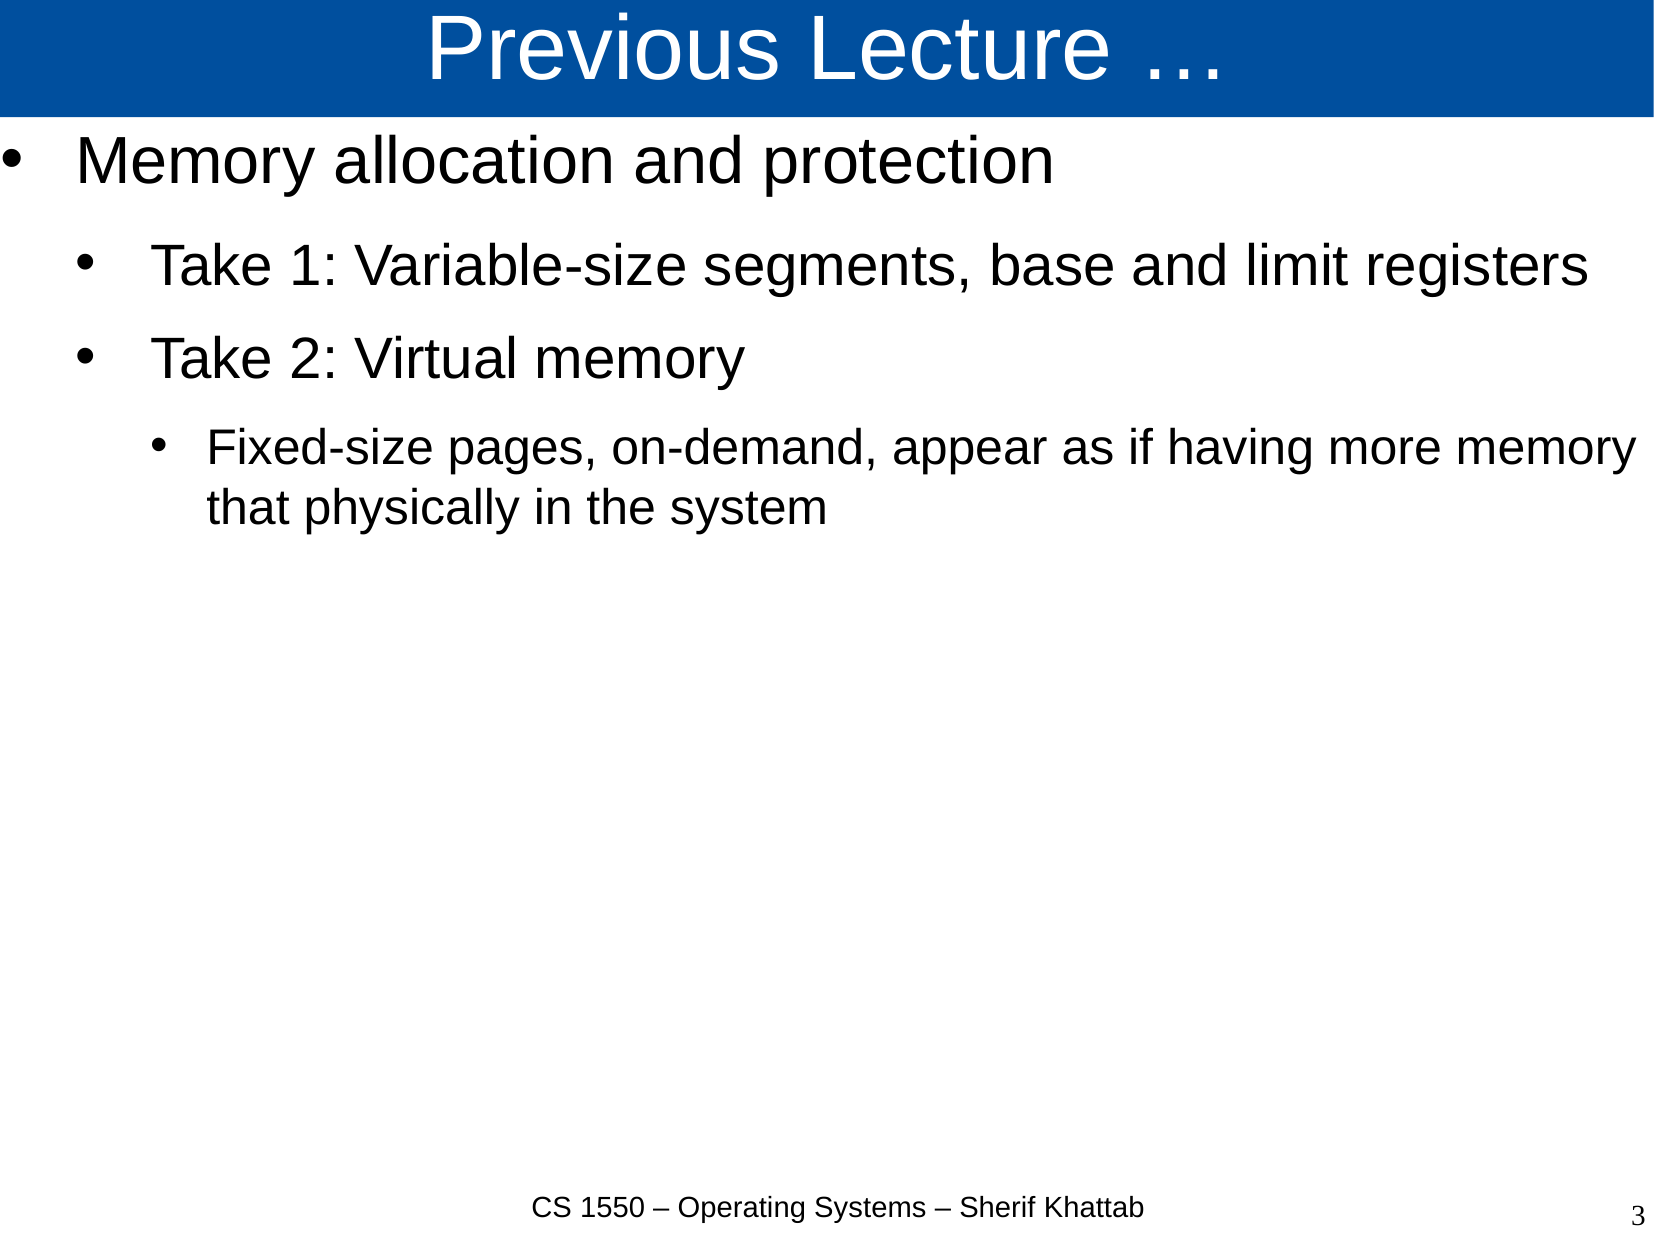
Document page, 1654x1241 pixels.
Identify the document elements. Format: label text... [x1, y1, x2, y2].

title Previous Lecture … [0, 0, 1654, 117]
footer CS 1550 – Operating Systems – Sherif Khattab [460, 1190, 1217, 1241]
list Memory allocation and protection Take 1: Variable-size segments, base and limit registers Take 2: Virtual memory Fixed-size pages, on-demand, appear as if having more memory that physically in the system [0, 117, 1654, 1195]
slide_number 3 [1265, 1198, 1647, 1241]
